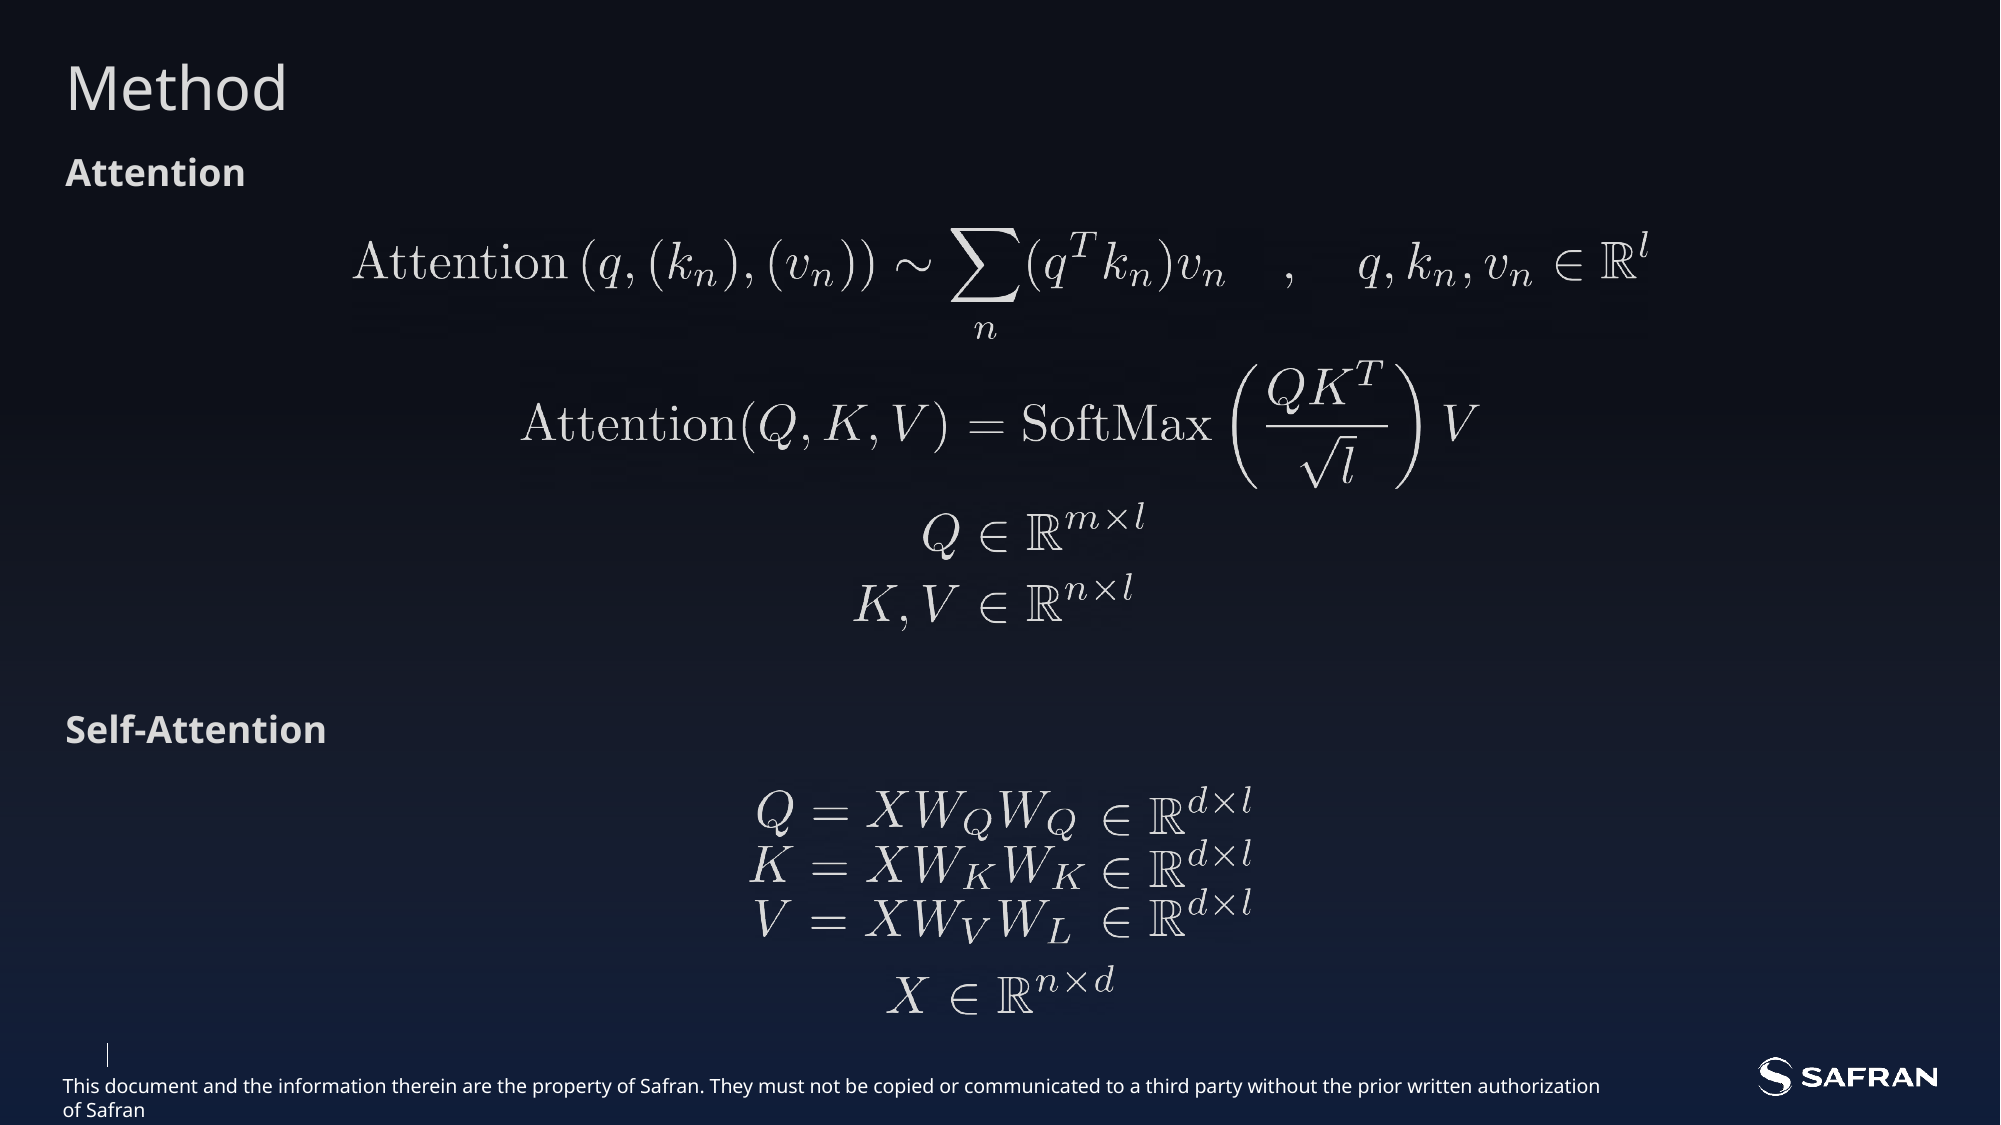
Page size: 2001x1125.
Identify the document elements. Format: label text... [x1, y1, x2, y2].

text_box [748, 779, 1251, 1015]
text_box Self-Attention [50, 713, 1405, 758]
text_box Method [50, 42, 1937, 140]
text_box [352, 228, 1648, 631]
text_box Attention [50, 157, 1405, 202]
